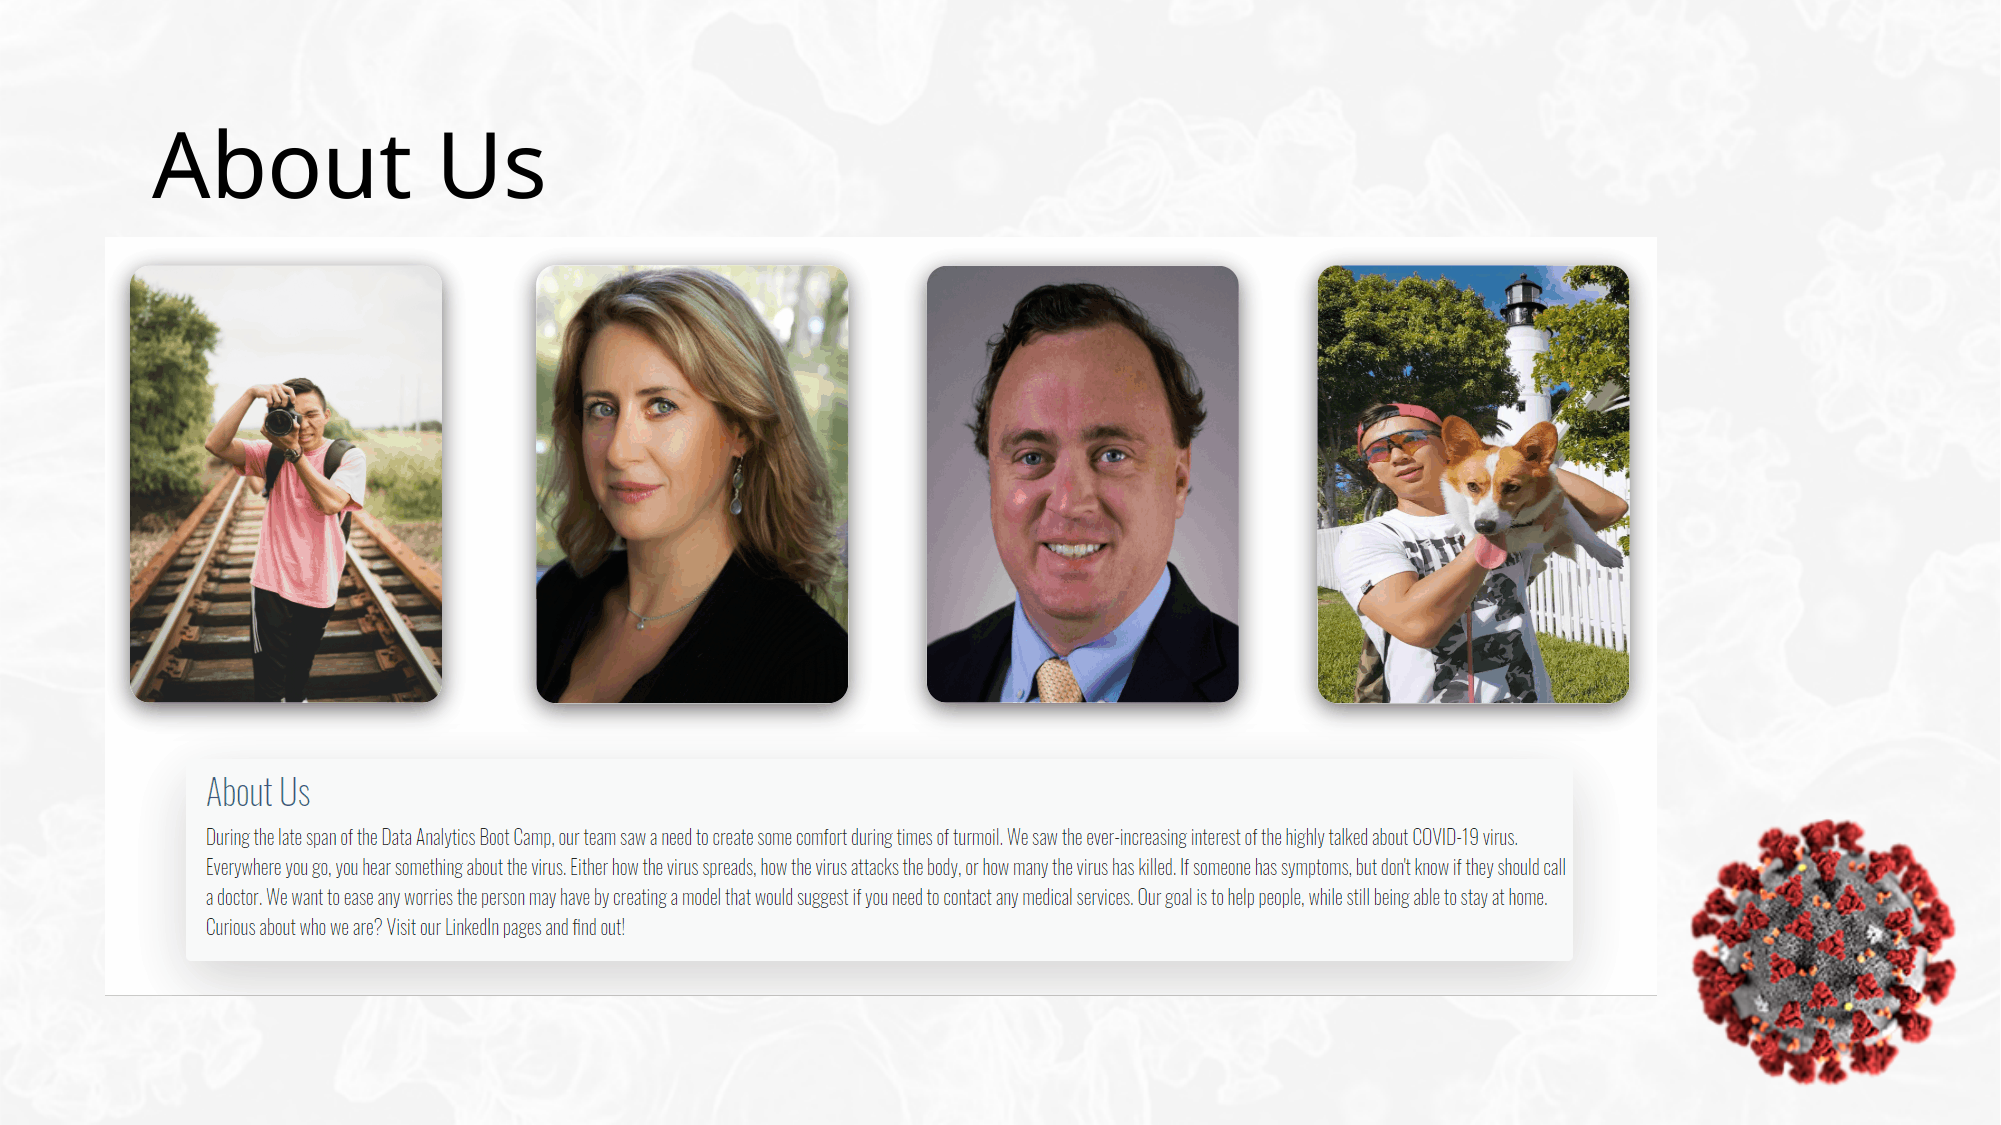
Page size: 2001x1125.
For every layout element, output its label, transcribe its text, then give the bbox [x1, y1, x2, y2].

title About Us [137, 59, 1863, 278]
picture [0, 0, 2001, 1125]
